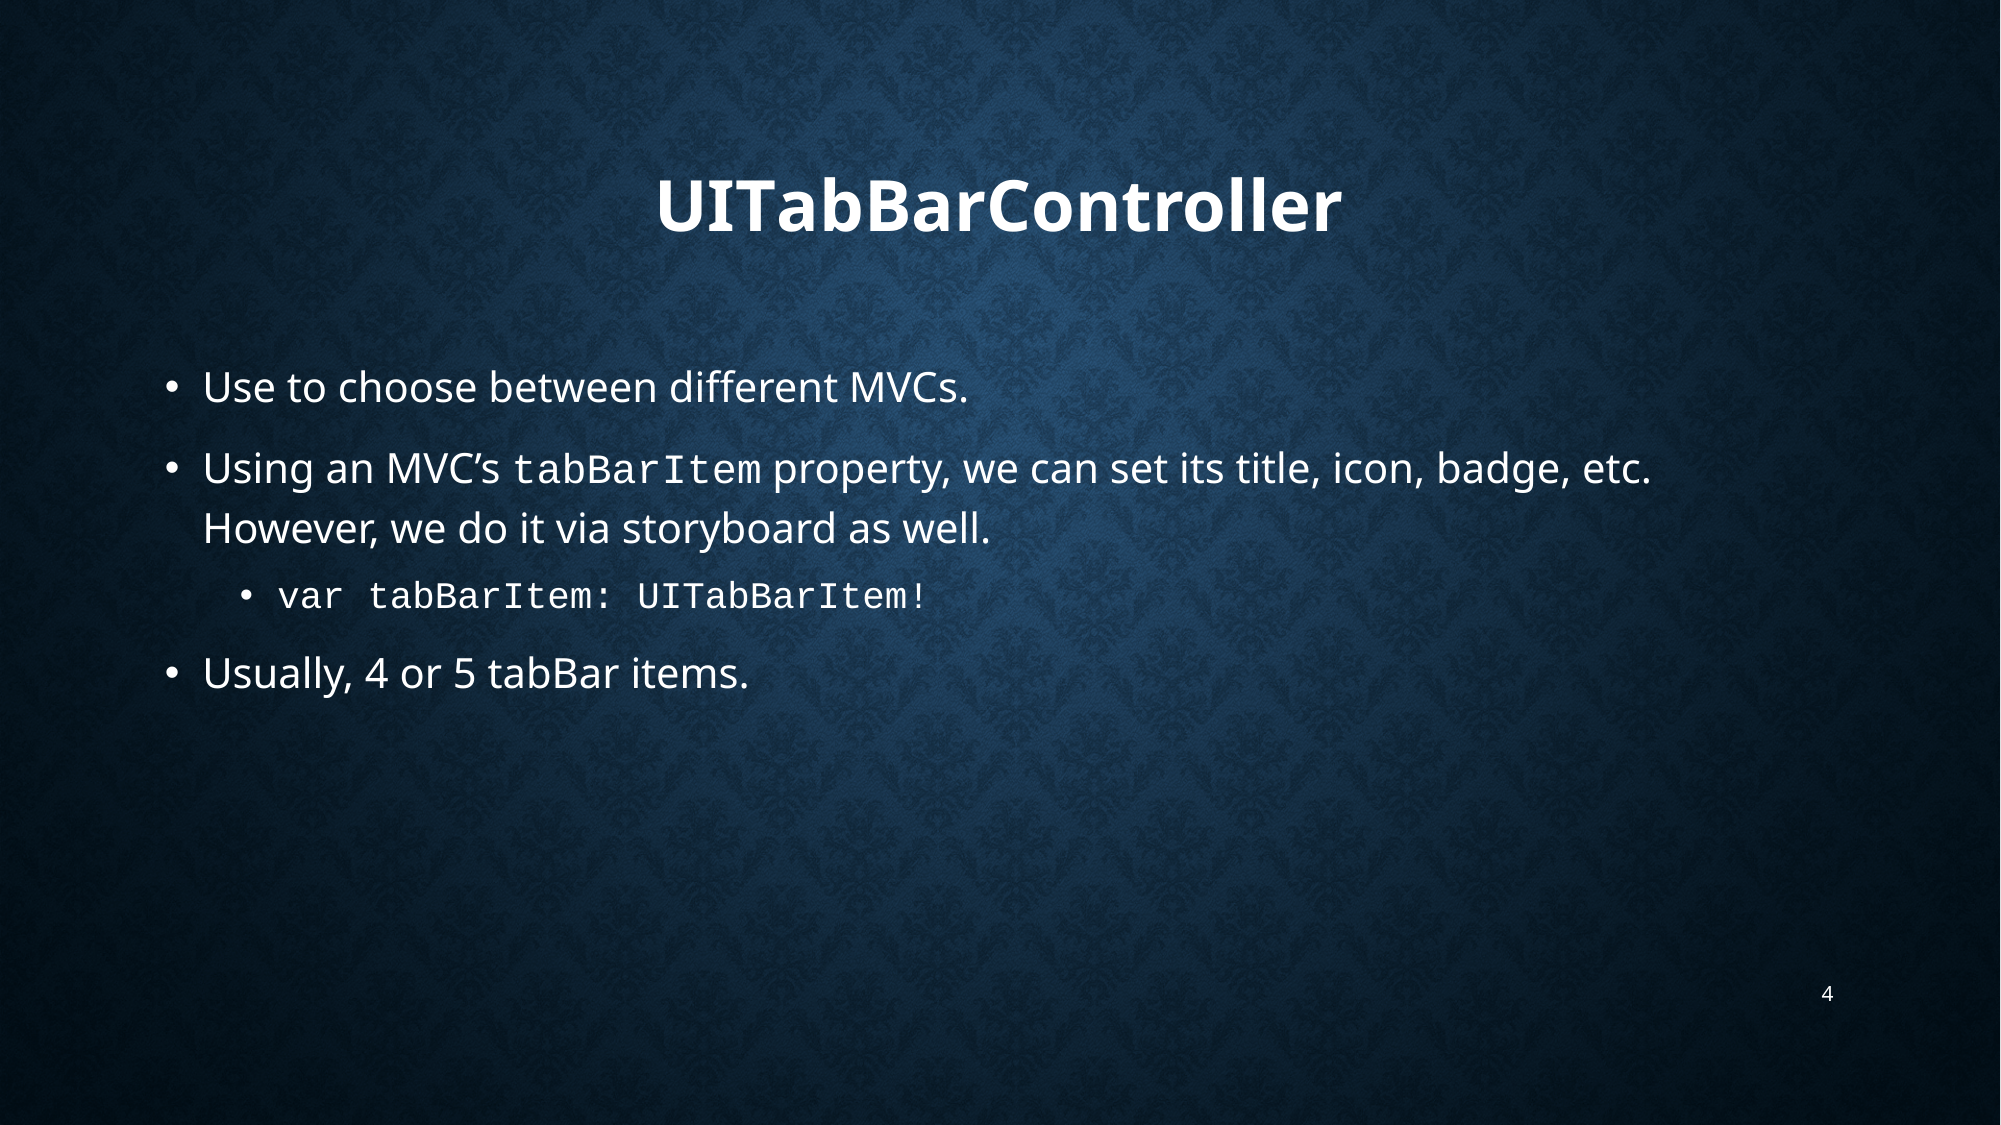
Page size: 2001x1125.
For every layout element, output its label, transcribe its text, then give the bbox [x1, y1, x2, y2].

title UITabbarcontroller [149, 99, 1849, 318]
list Use to choose between different MVCs. Using an MVC’s tabBarItem property, we can set its title, icon, badge, etc. However, we do it via storyboard as well. var tabBarItem: UITabBarItem! Usually, 4 or 5 tabBar items. [149, 343, 1849, 950]
slide_number 4 [1724, 965, 1849, 1025]
